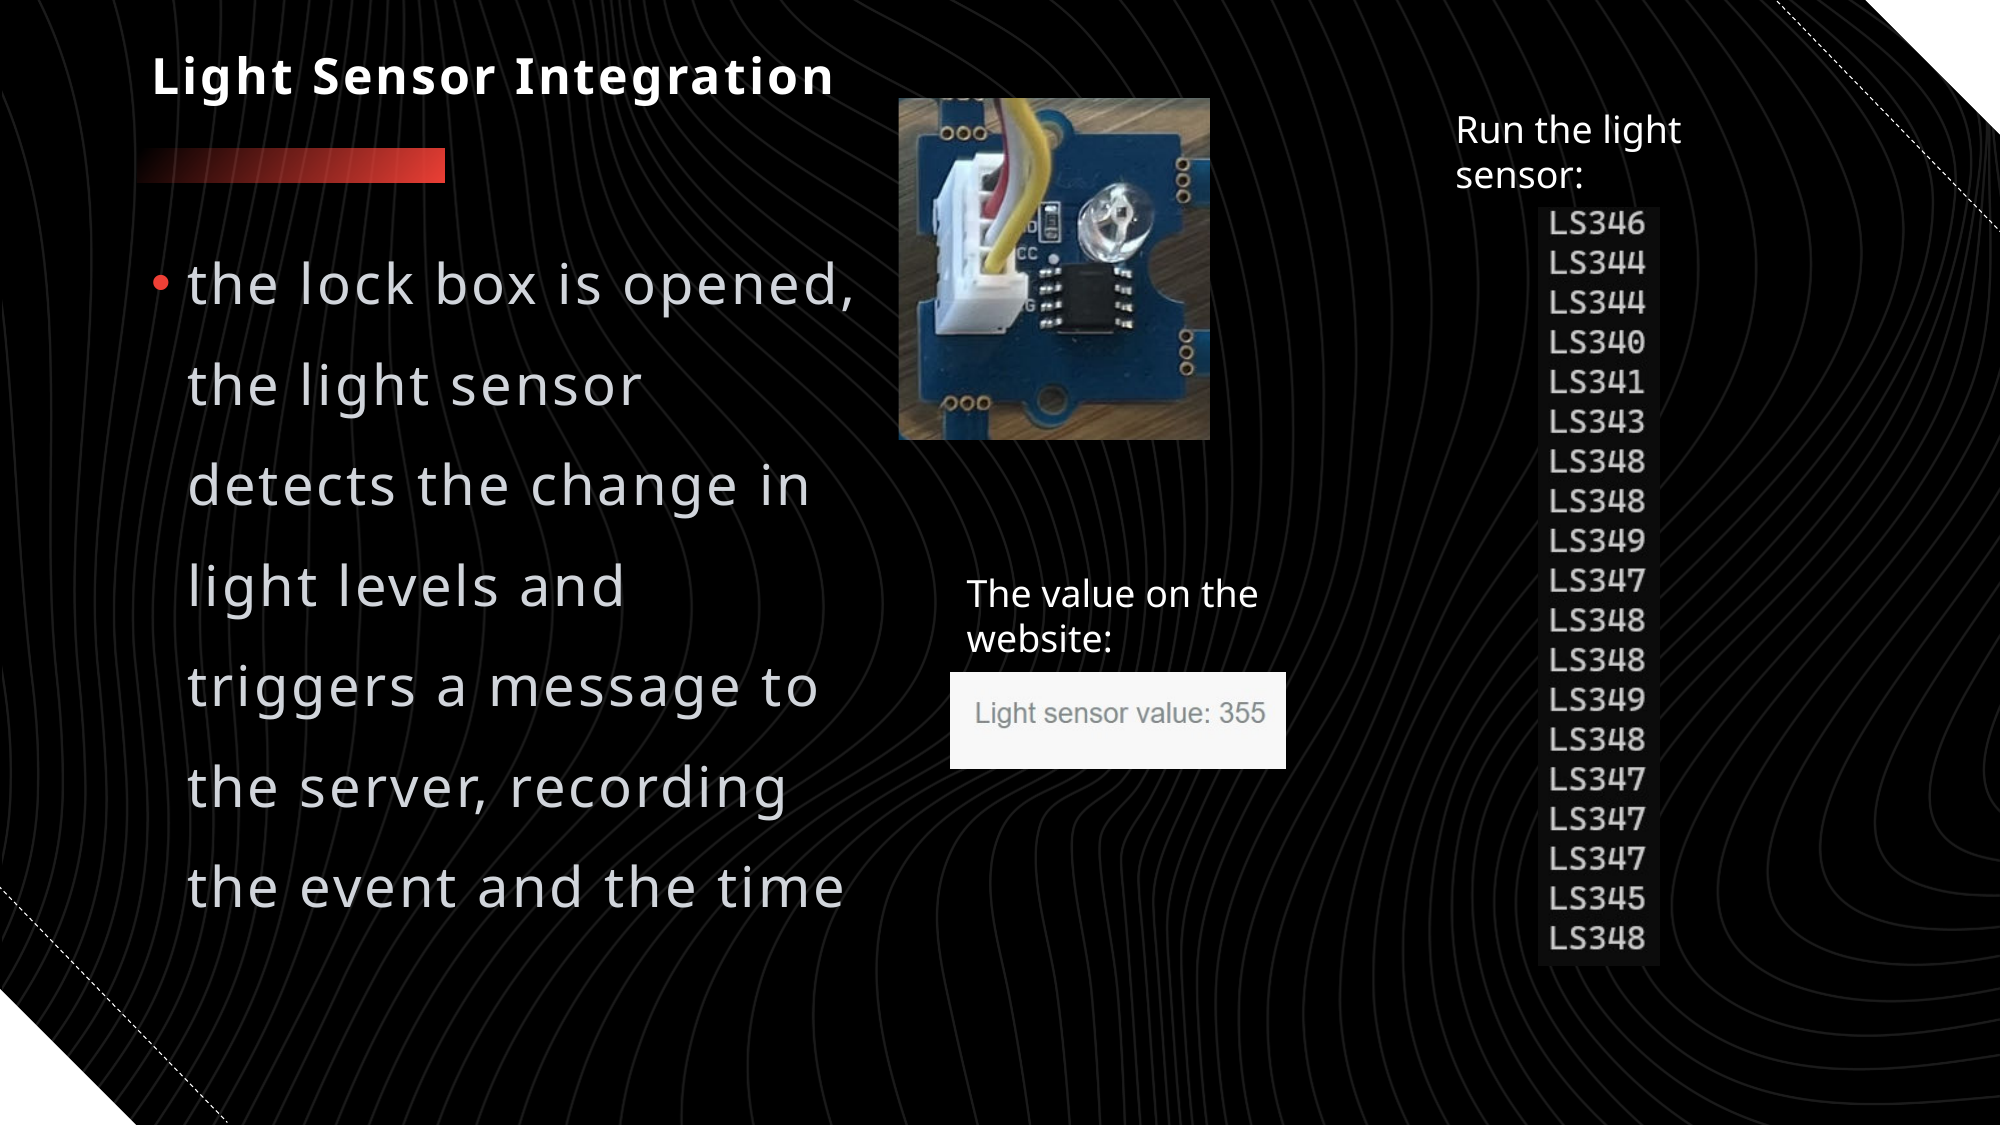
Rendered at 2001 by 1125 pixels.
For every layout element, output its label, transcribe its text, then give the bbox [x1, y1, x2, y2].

picture [949, 672, 1286, 769]
picture [1538, 207, 1660, 967]
title Light Sensor Integration [136, 30, 1863, 126]
list the lock box is opened, the light sensor detects the change in light levels and triggers a message to the server, recording the event and the time [136, 207, 882, 946]
text_box Run the light sensor: [1440, 98, 1806, 249]
picture [898, 98, 1210, 440]
text_box The value on the website: [951, 562, 1288, 668]
